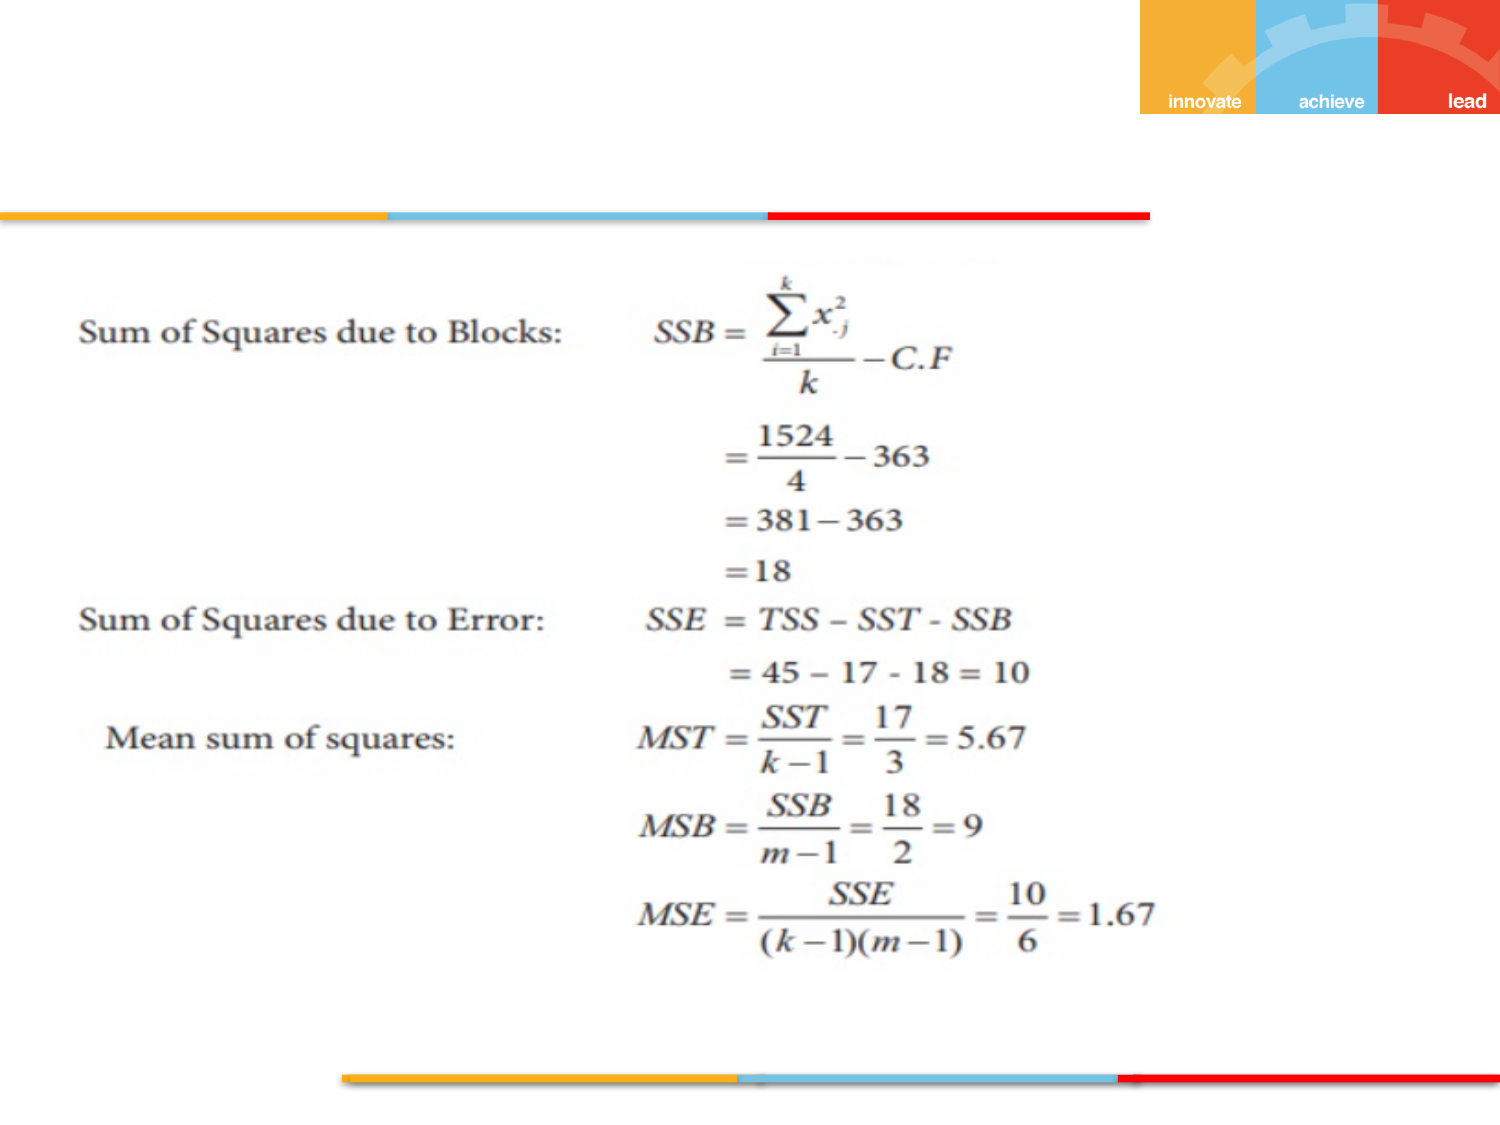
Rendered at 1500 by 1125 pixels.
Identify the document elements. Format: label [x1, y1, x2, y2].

picture [10, 257, 1500, 990]
picture [1140, 0, 1500, 114]
